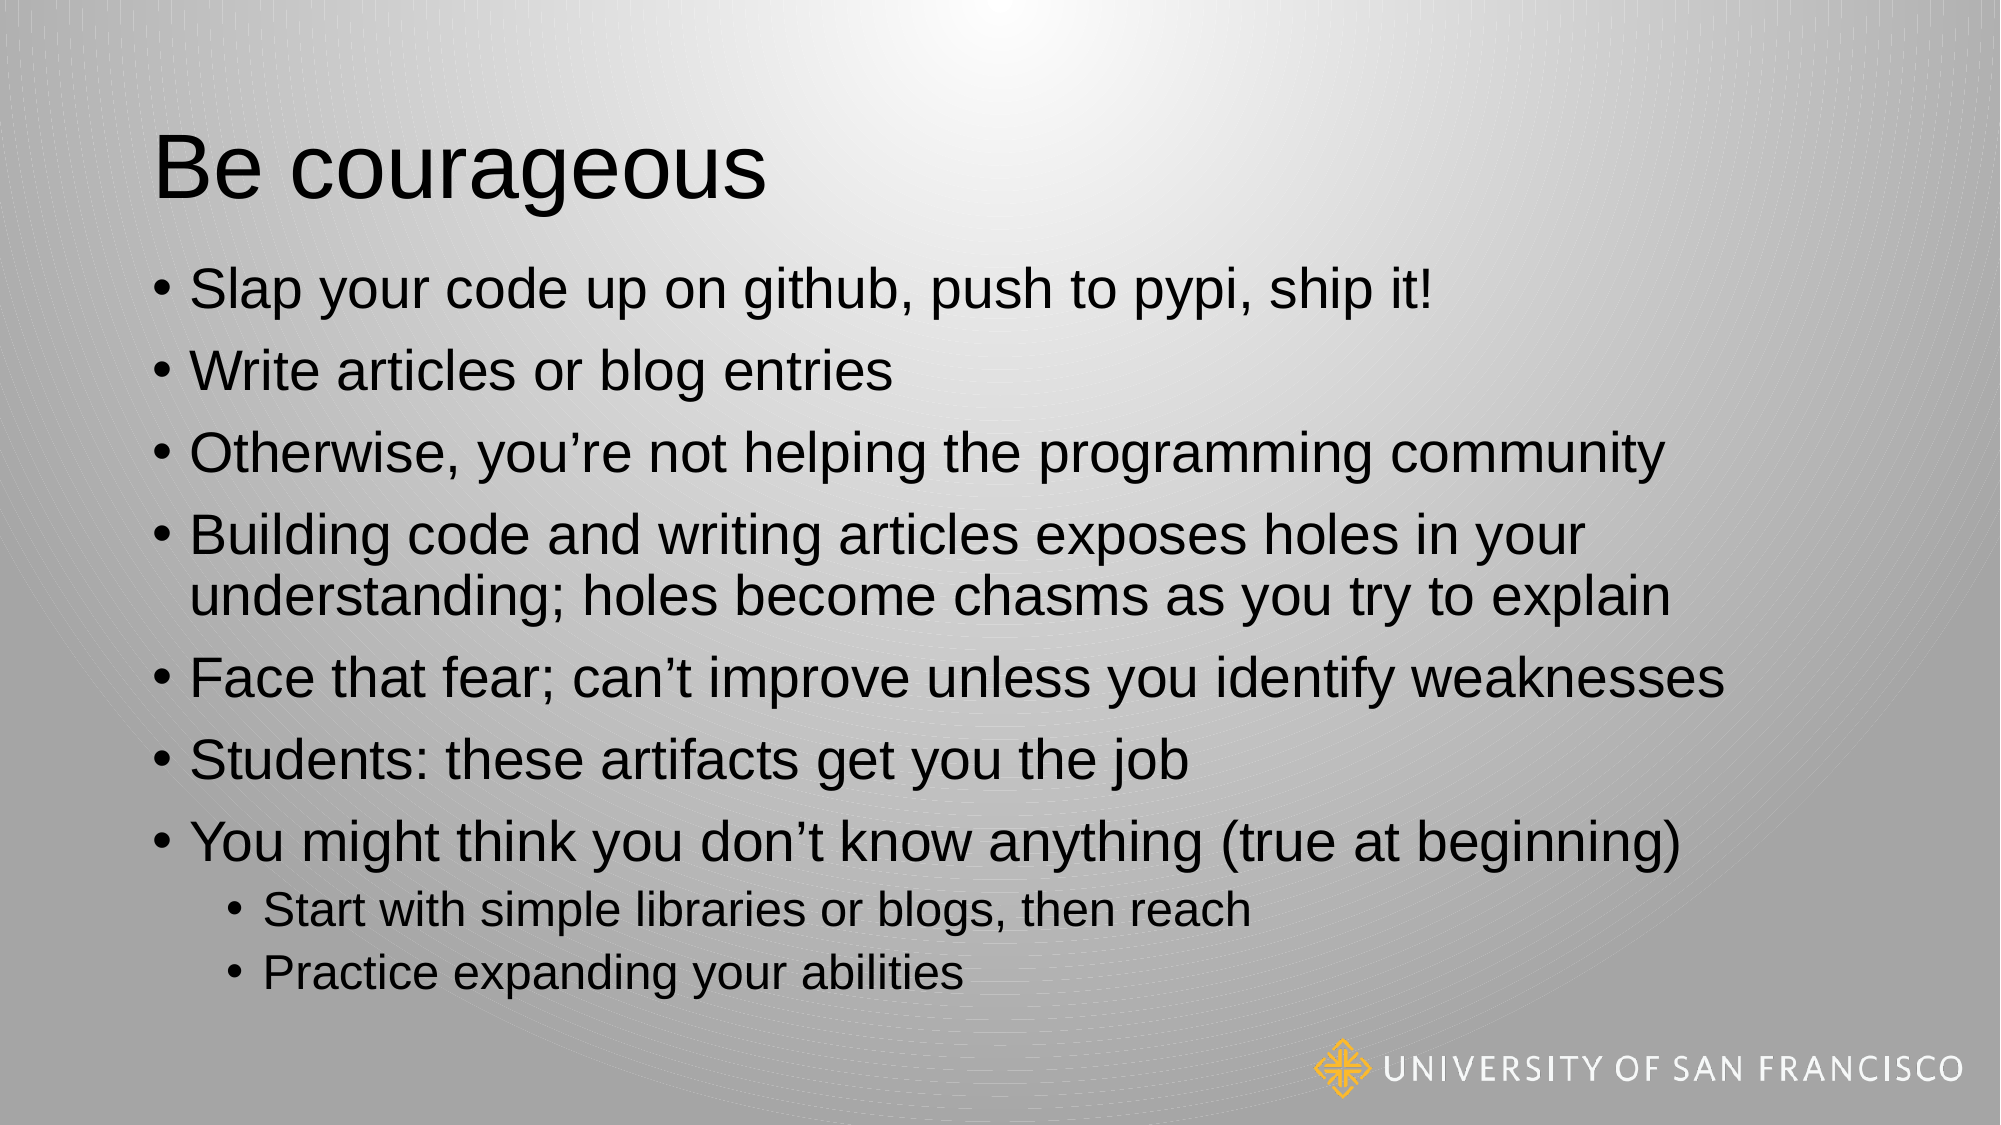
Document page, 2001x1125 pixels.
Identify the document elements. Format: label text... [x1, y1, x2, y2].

title Be courageous [137, 59, 1863, 251]
list Slap your code up on github, push to pypi, ship it! Write articles or blog entries Otherwise, you’re not helping the programming community Building code and writing articles exposes holes in your understanding; holes become chasms as you try to explain Face that fear; can’t improve unless you identify weaknesses Students: these artifacts get you the job You might think you don’t know anything (true at beginning) Start with simple libraries or blogs, then reach Practice expanding your abilities [137, 251, 1863, 1014]
